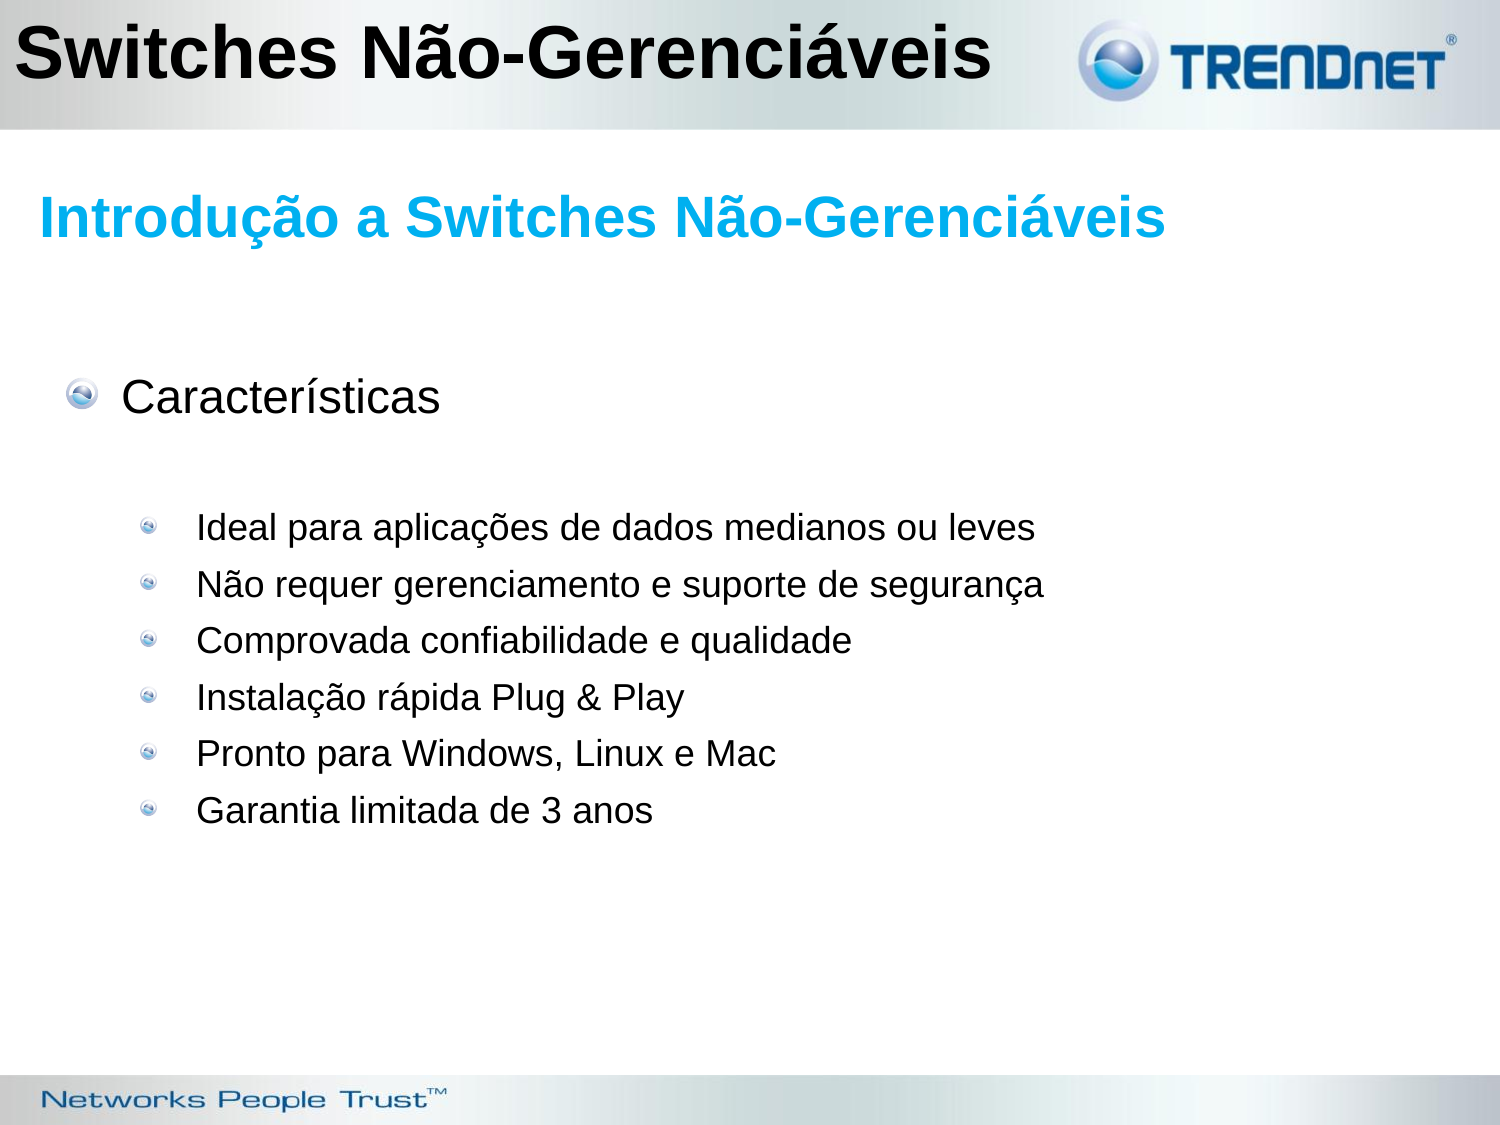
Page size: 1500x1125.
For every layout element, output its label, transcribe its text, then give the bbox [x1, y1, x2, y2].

picture [139, 573, 158, 591]
text_box Switches Não-Gerenciáveis [0, 0, 1130, 101]
picture [139, 516, 158, 535]
picture [64, 377, 100, 411]
text_box Introdução a Switches Não-Gerenciáveis [24, 172, 1413, 257]
picture [0, 1075, 1500, 1125]
picture [139, 742, 158, 761]
picture [139, 799, 158, 817]
text_box Características Ideal para aplicações de dados medianos ou leves Não requer gerenciamento e suporte de segurança Comprovada confiabilidade e qualidade Instalação rápida Plug & Play Pronto para Windows, Linux e Mac Garantia limitada de 3 anos [49, 357, 1338, 838]
picture [139, 686, 158, 704]
picture [0, 0, 1500, 130]
picture [139, 629, 158, 648]
